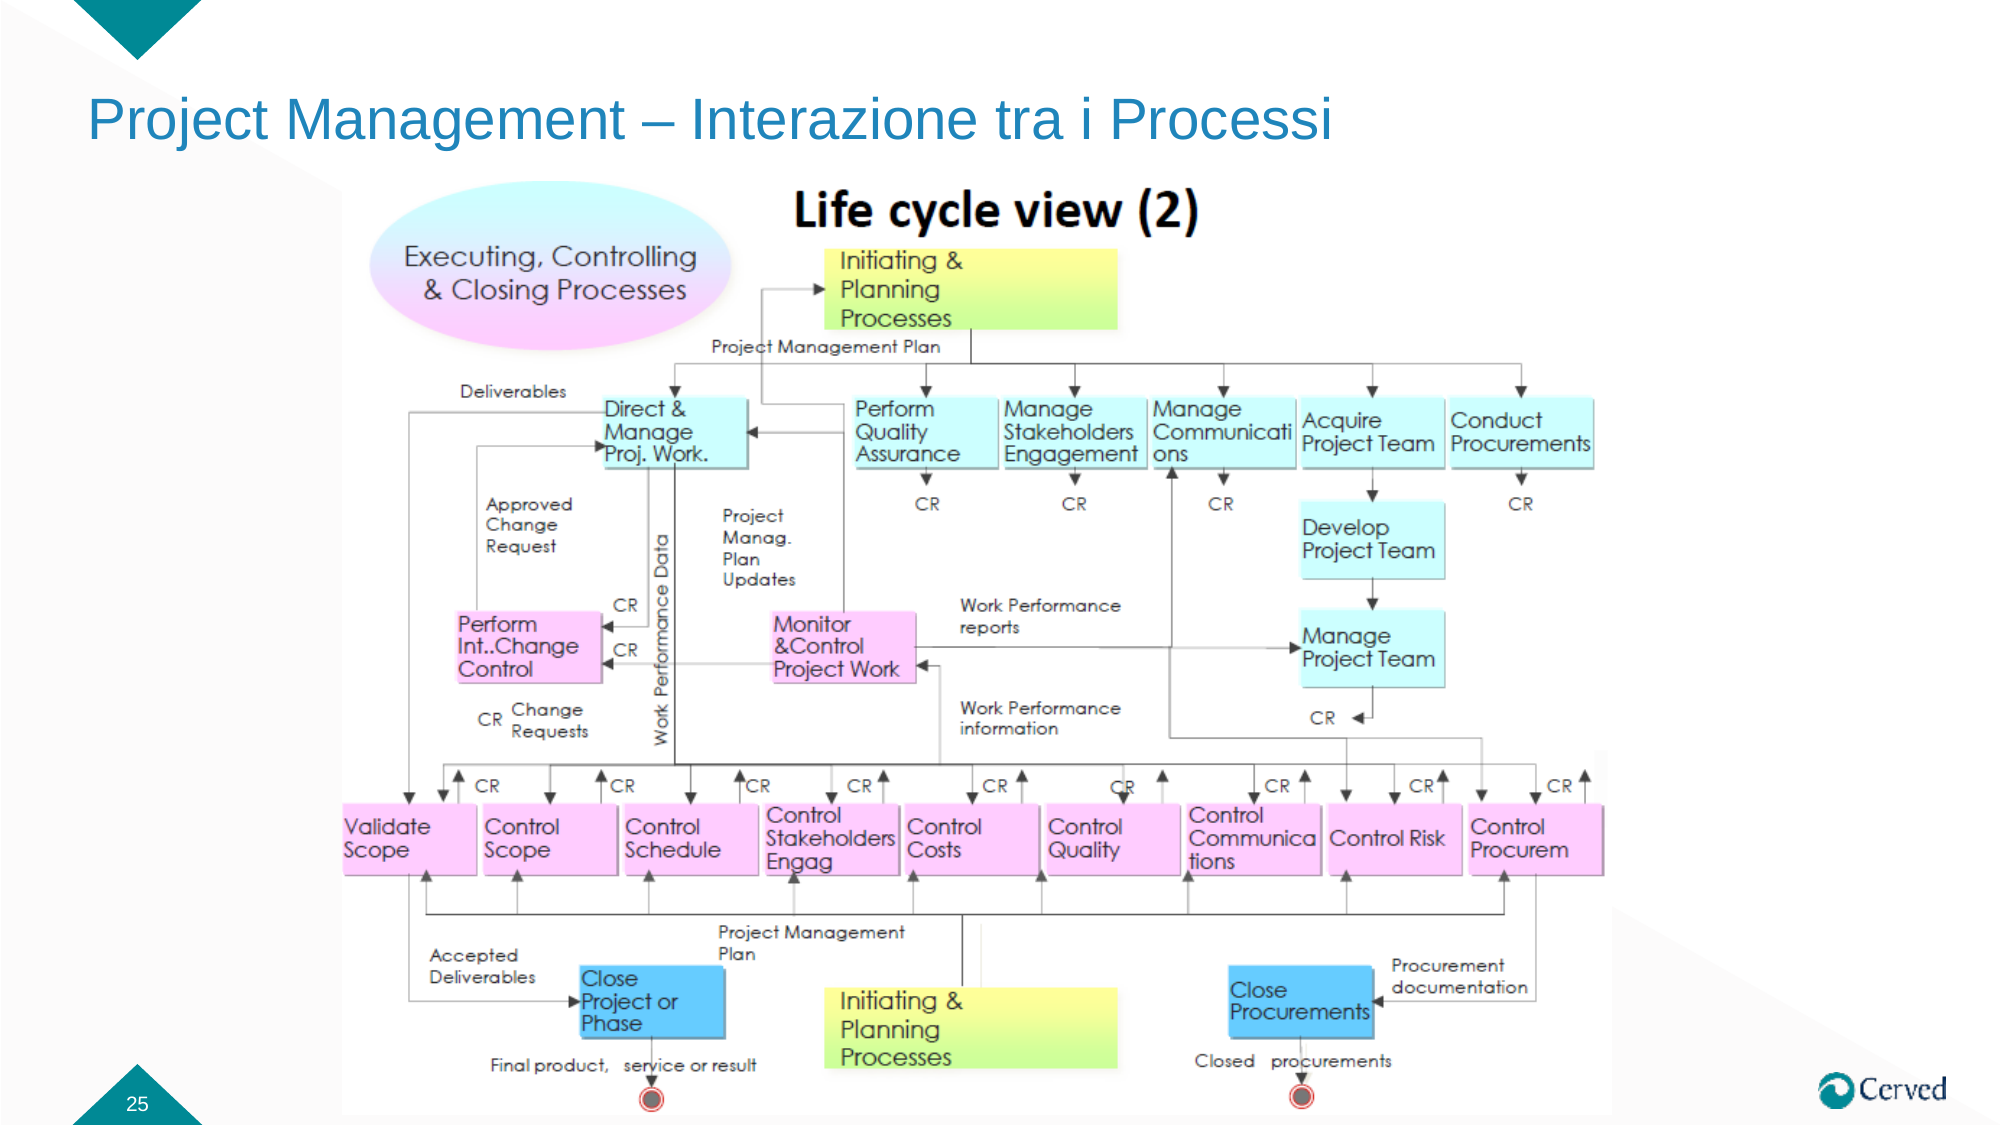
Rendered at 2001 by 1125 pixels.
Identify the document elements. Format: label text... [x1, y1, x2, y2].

slide_number 25 [91, 1082, 184, 1121]
title Project Management – Interazione tra i Processi [72, 82, 1946, 157]
picture [342, 181, 1612, 1115]
picture [1818, 1072, 1946, 1109]
